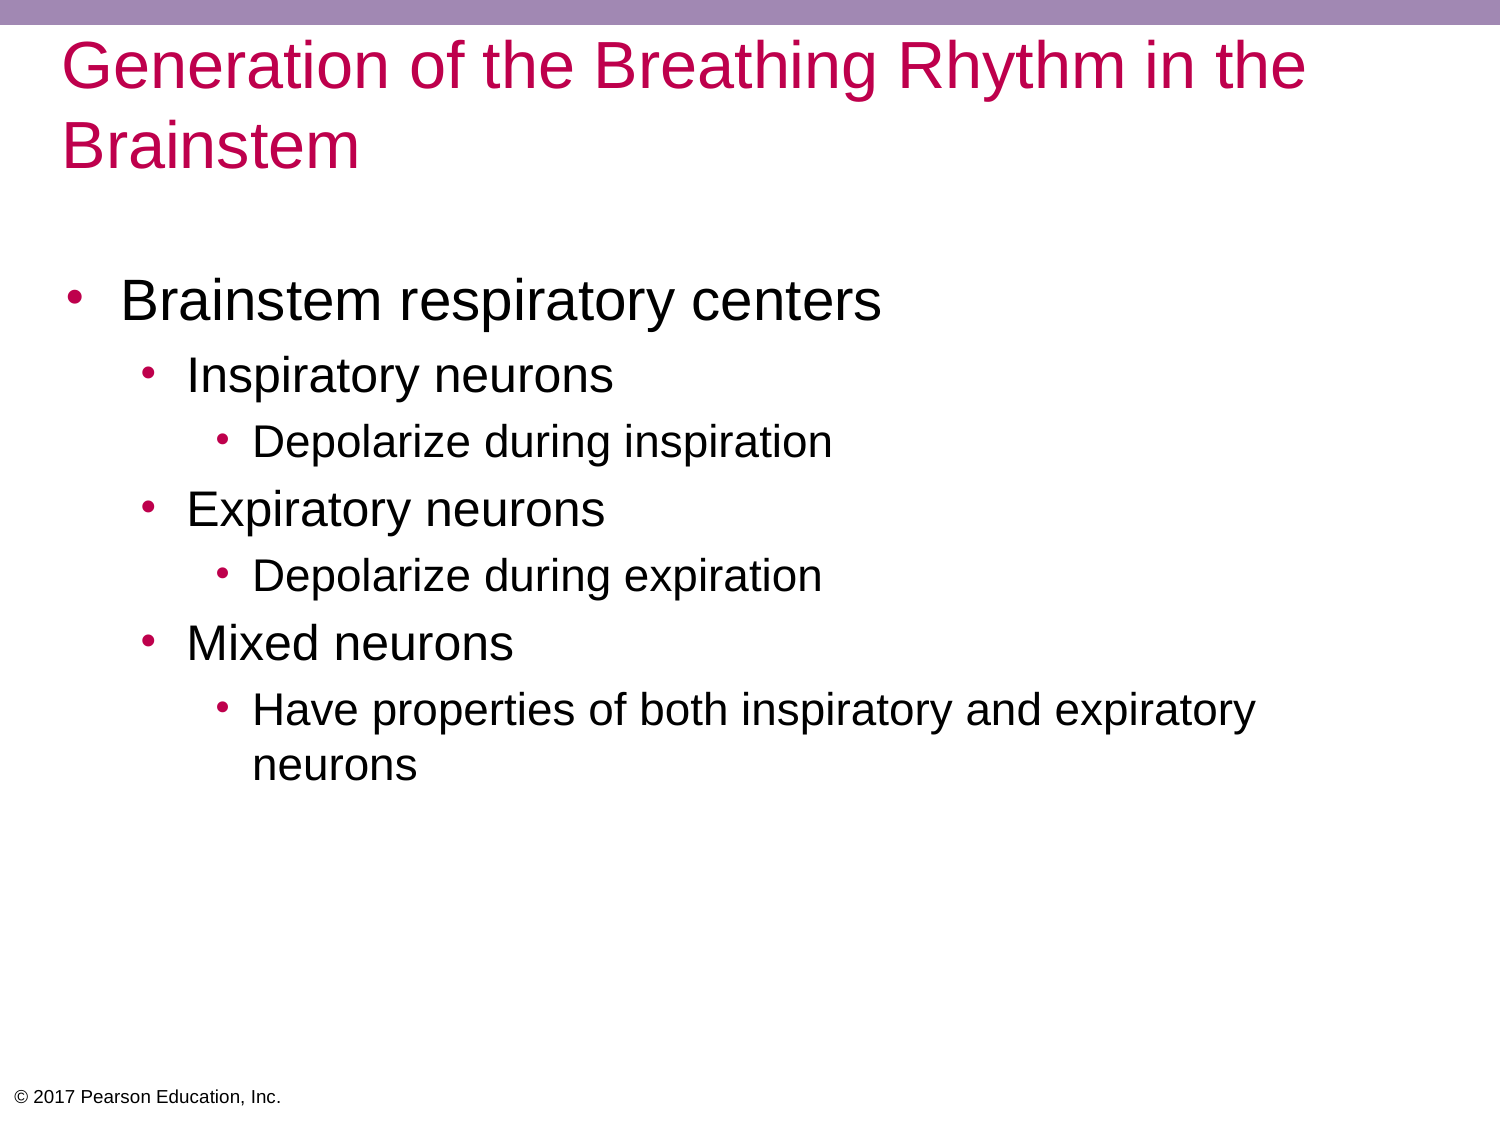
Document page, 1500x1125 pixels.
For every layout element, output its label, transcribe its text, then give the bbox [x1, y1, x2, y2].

title Generation of the Breathing Rhythm in the Brainstem [46, 14, 1500, 192]
list Brainstem respiratory centers Inspiratory neurons Depolarize during inspiration Expiratory neurons Depolarize during expiration Mixed neurons Have properties of both inspiratory and expiratory neurons [49, 254, 1450, 1038]
